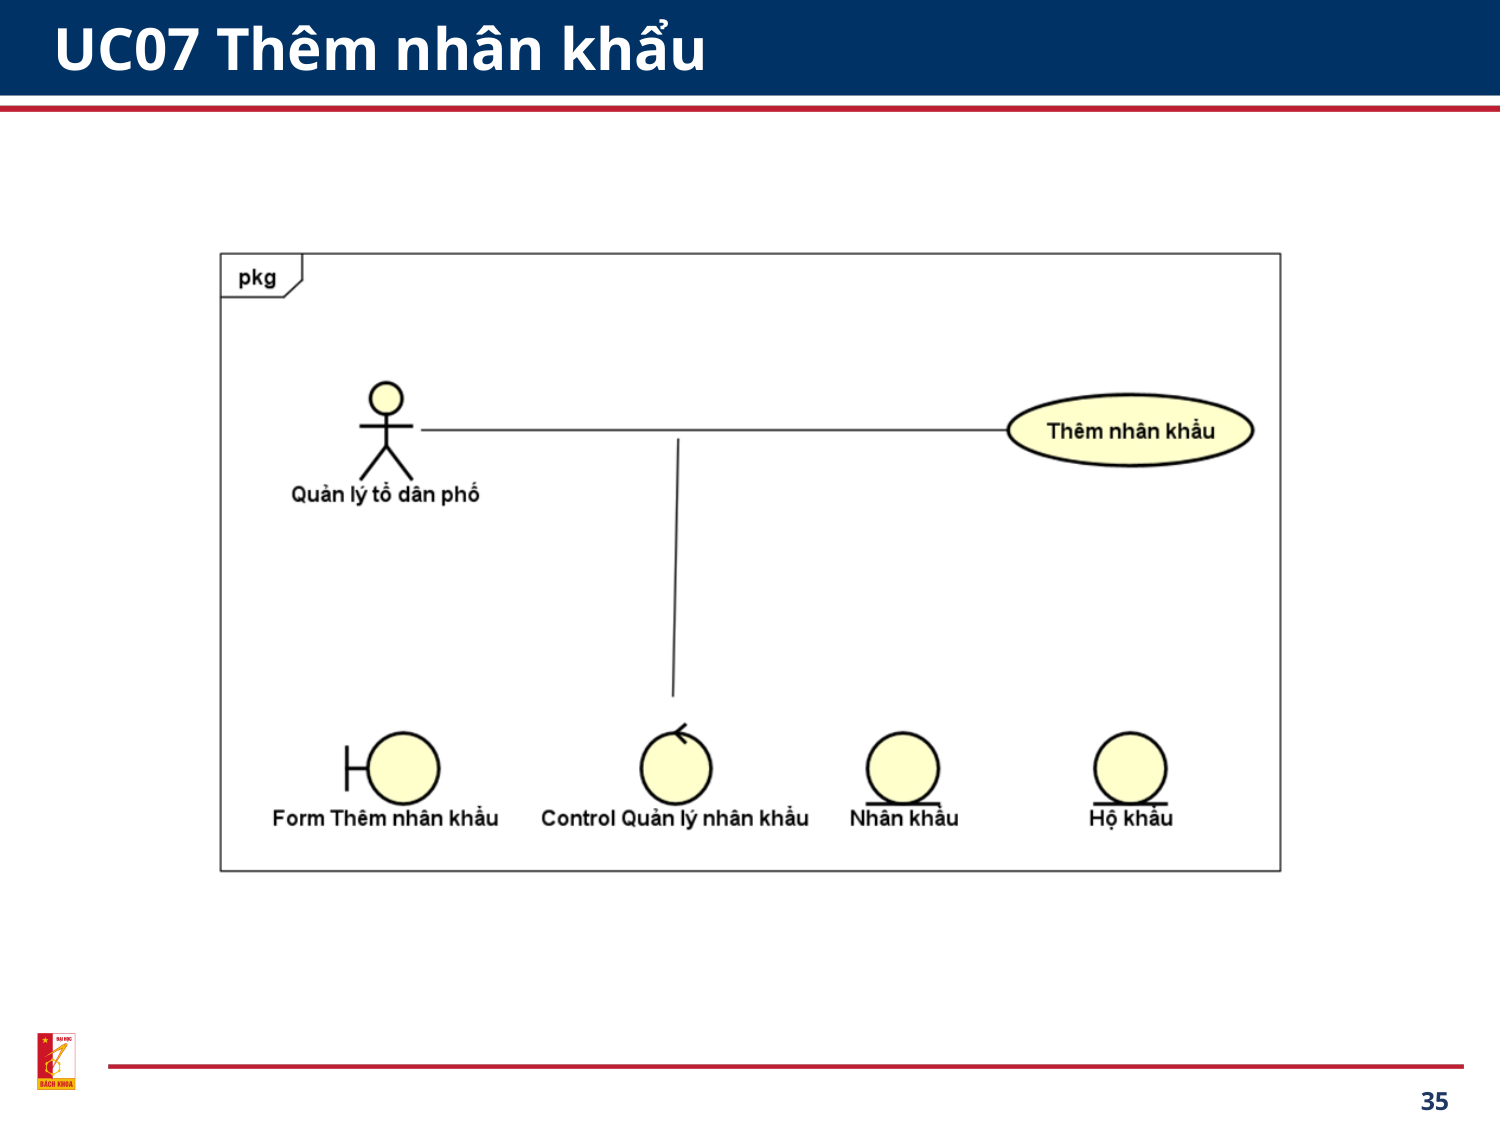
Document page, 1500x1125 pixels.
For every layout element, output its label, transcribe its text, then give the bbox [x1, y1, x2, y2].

picture [0, 0, 1500, 1125]
slide_number 35 [1126, 1078, 1464, 1125]
title UC07 Thêm nhân khẩu [38, 12, 1462, 87]
